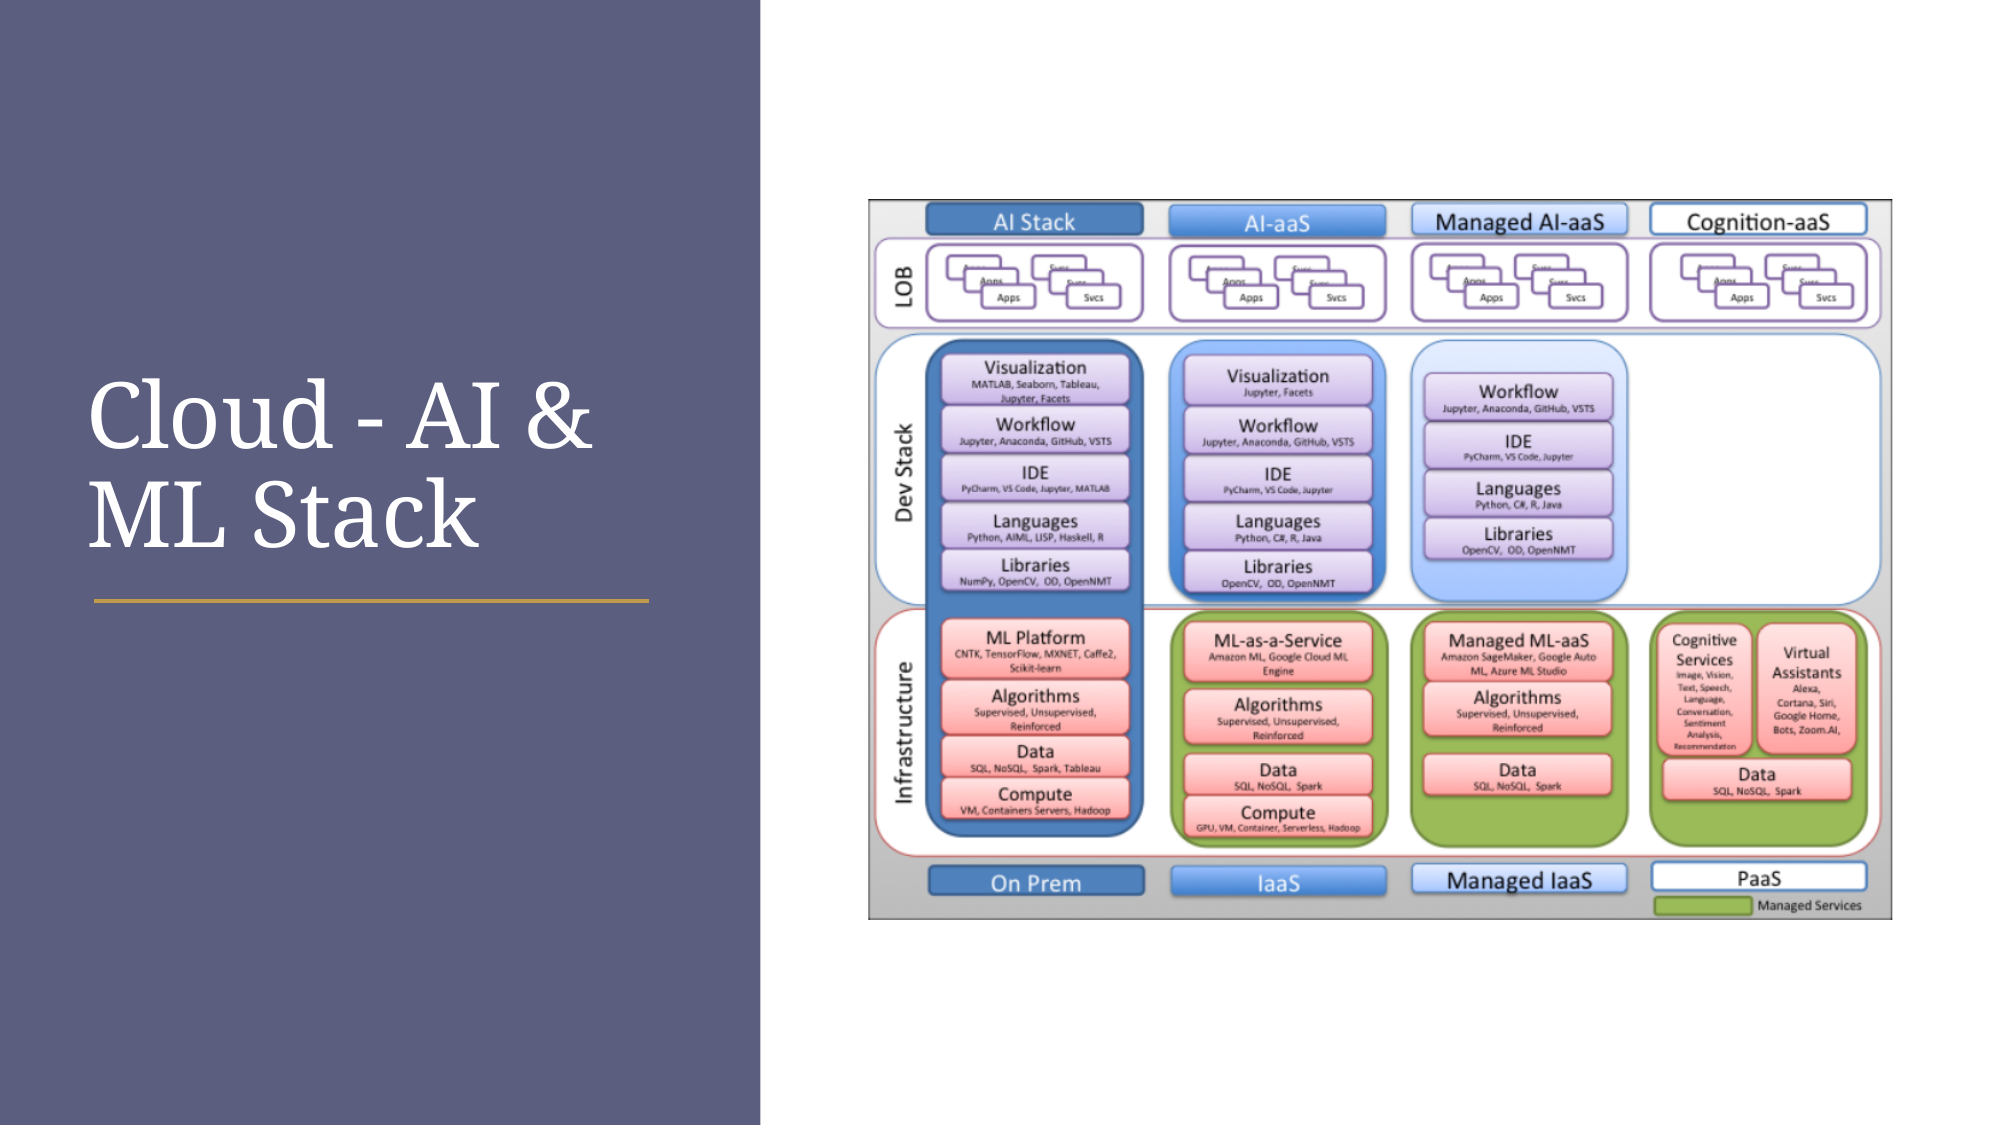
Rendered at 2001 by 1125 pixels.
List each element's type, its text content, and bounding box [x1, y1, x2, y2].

text_box [762, 0, 2000, 1125]
text_box [0, 0, 762, 1125]
picture [865, 199, 1897, 926]
text_box Cloud - AI & ML Stack [71, 104, 672, 575]
